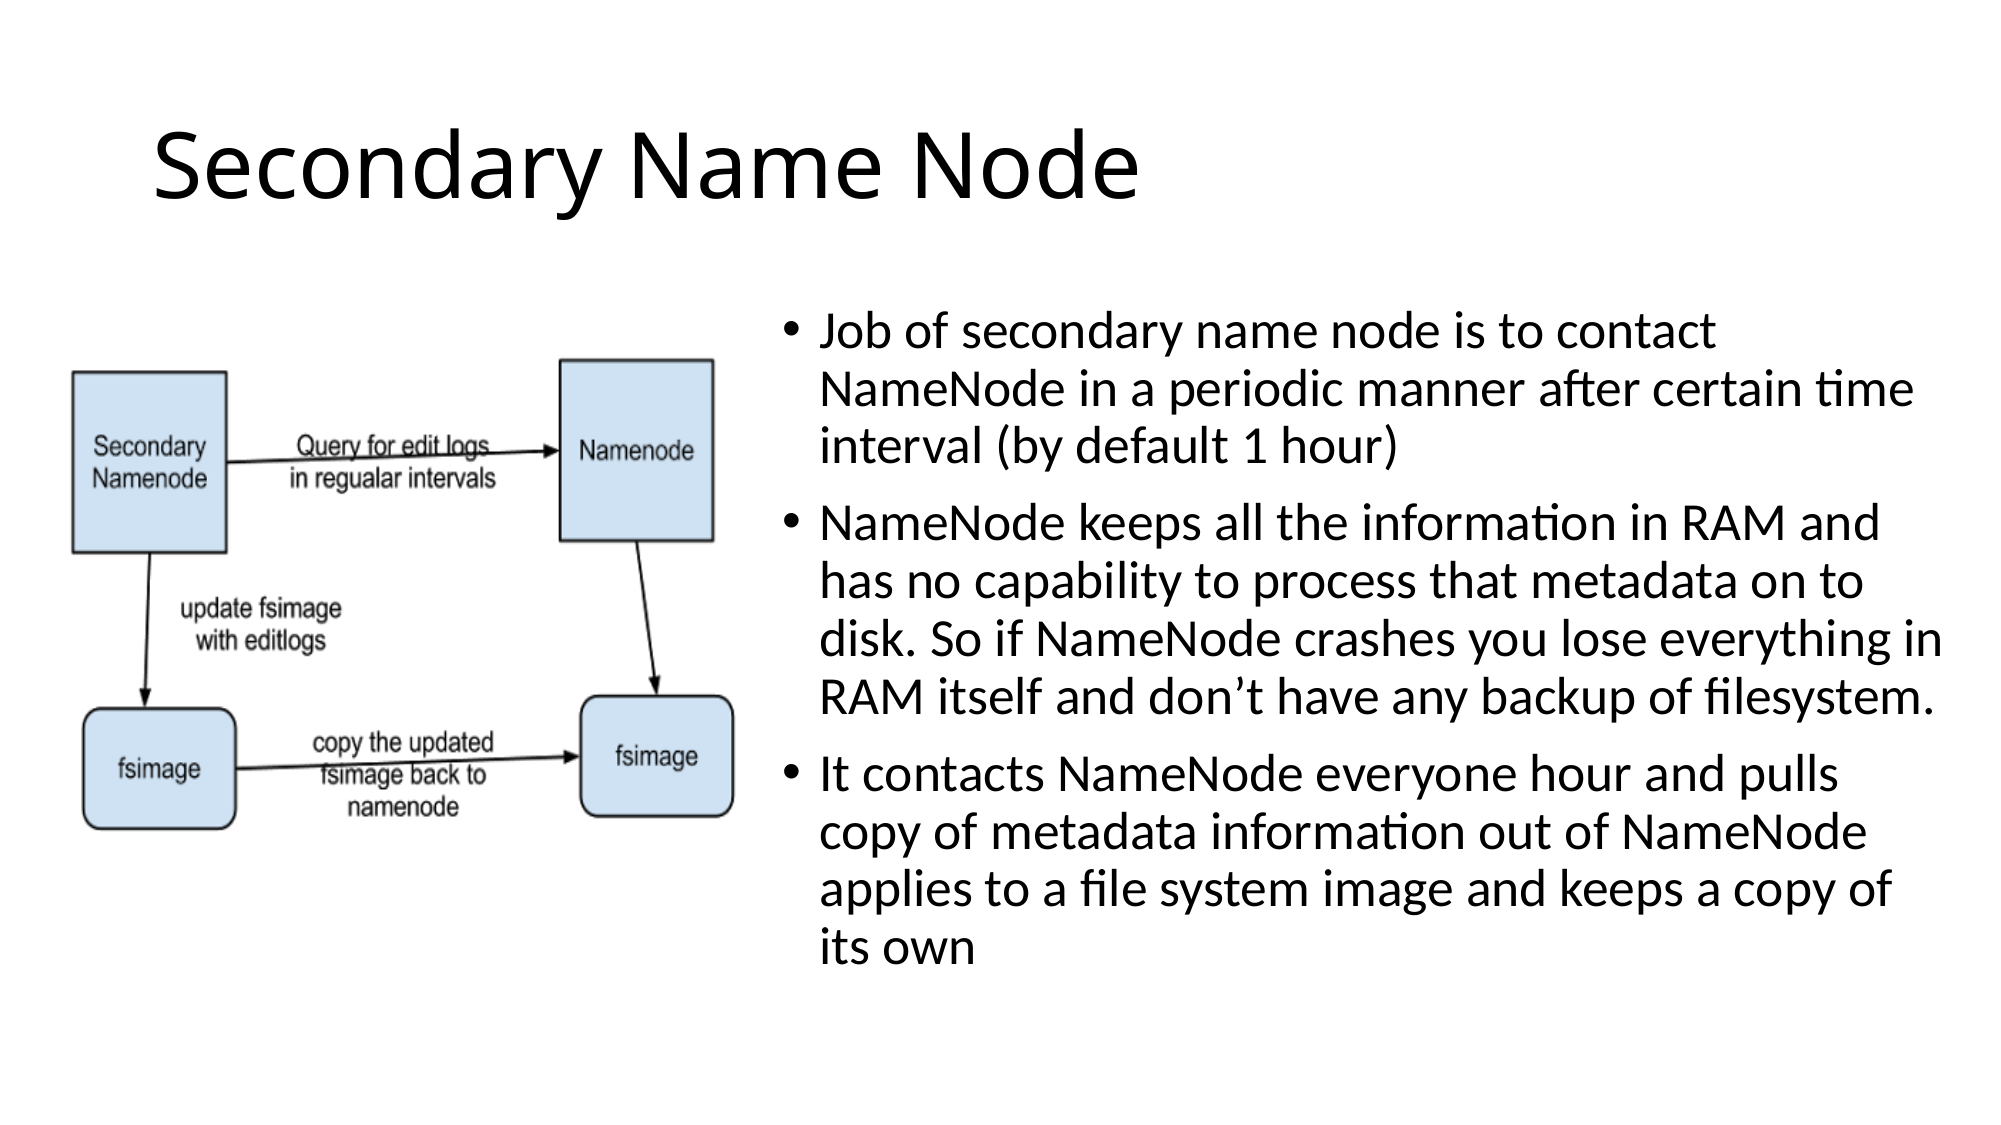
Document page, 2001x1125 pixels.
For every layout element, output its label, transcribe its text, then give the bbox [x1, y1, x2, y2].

title Secondary Name Node [137, 59, 1863, 278]
picture [0, 168, 834, 979]
list Job of secondary name node is to contact NameNode in a periodic manner after certain time interval (by default 1 hour) NameNode keeps all the information in RAM and has no capability to process that metadata on to disk. So if NameNode crashes you lose everything in RAM itself and don’t have any backup of filesystem. It contacts NameNode everyone hour and pulls copy of metadata information out of NameNode applies to a file system image and keeps a copy of its own [767, 294, 1961, 1009]
